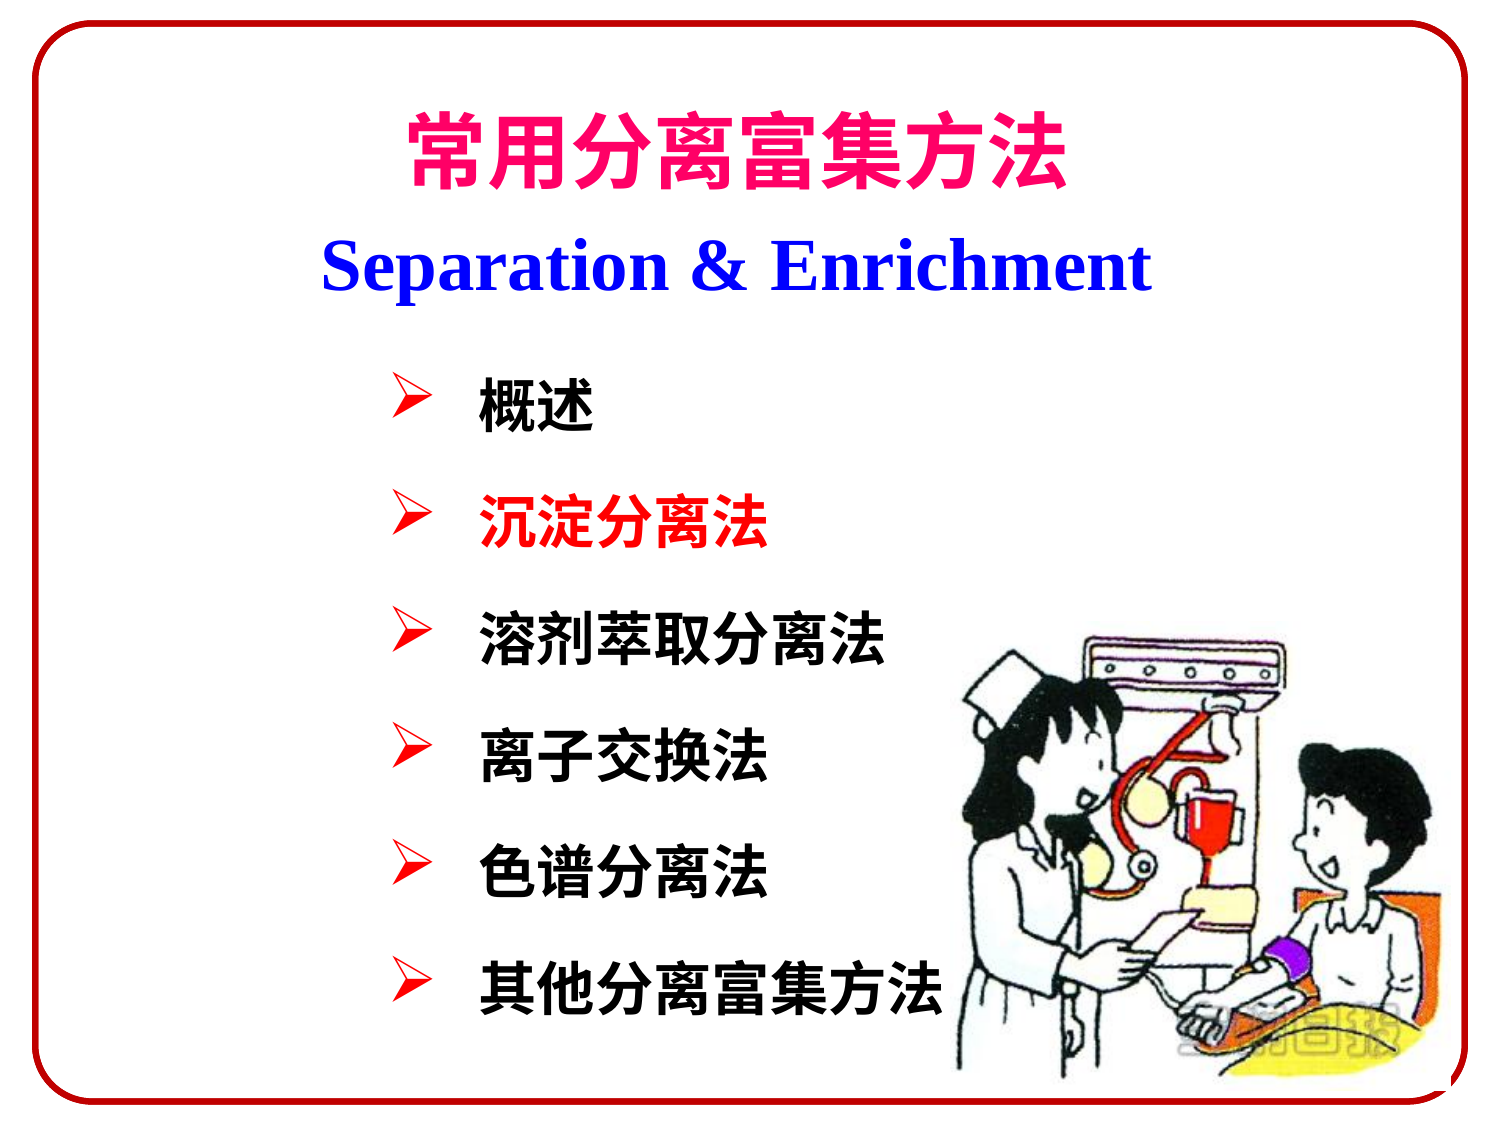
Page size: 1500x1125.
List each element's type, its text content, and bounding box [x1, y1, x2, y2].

list 概述 沉淀分离法 溶剂萃取分离法 离子交换法 色谱分离法 其他分离富集方法 [371, 326, 1011, 1059]
text_box 常用分离富集方法 [389, 92, 1085, 207]
text_box Ksp,Fe(OH)3 = 2.79×10-39 [943, 622, 950, 1059]
text_box Separation & Enrichment [298, 208, 1176, 314]
picture [950, 621, 1452, 1091]
